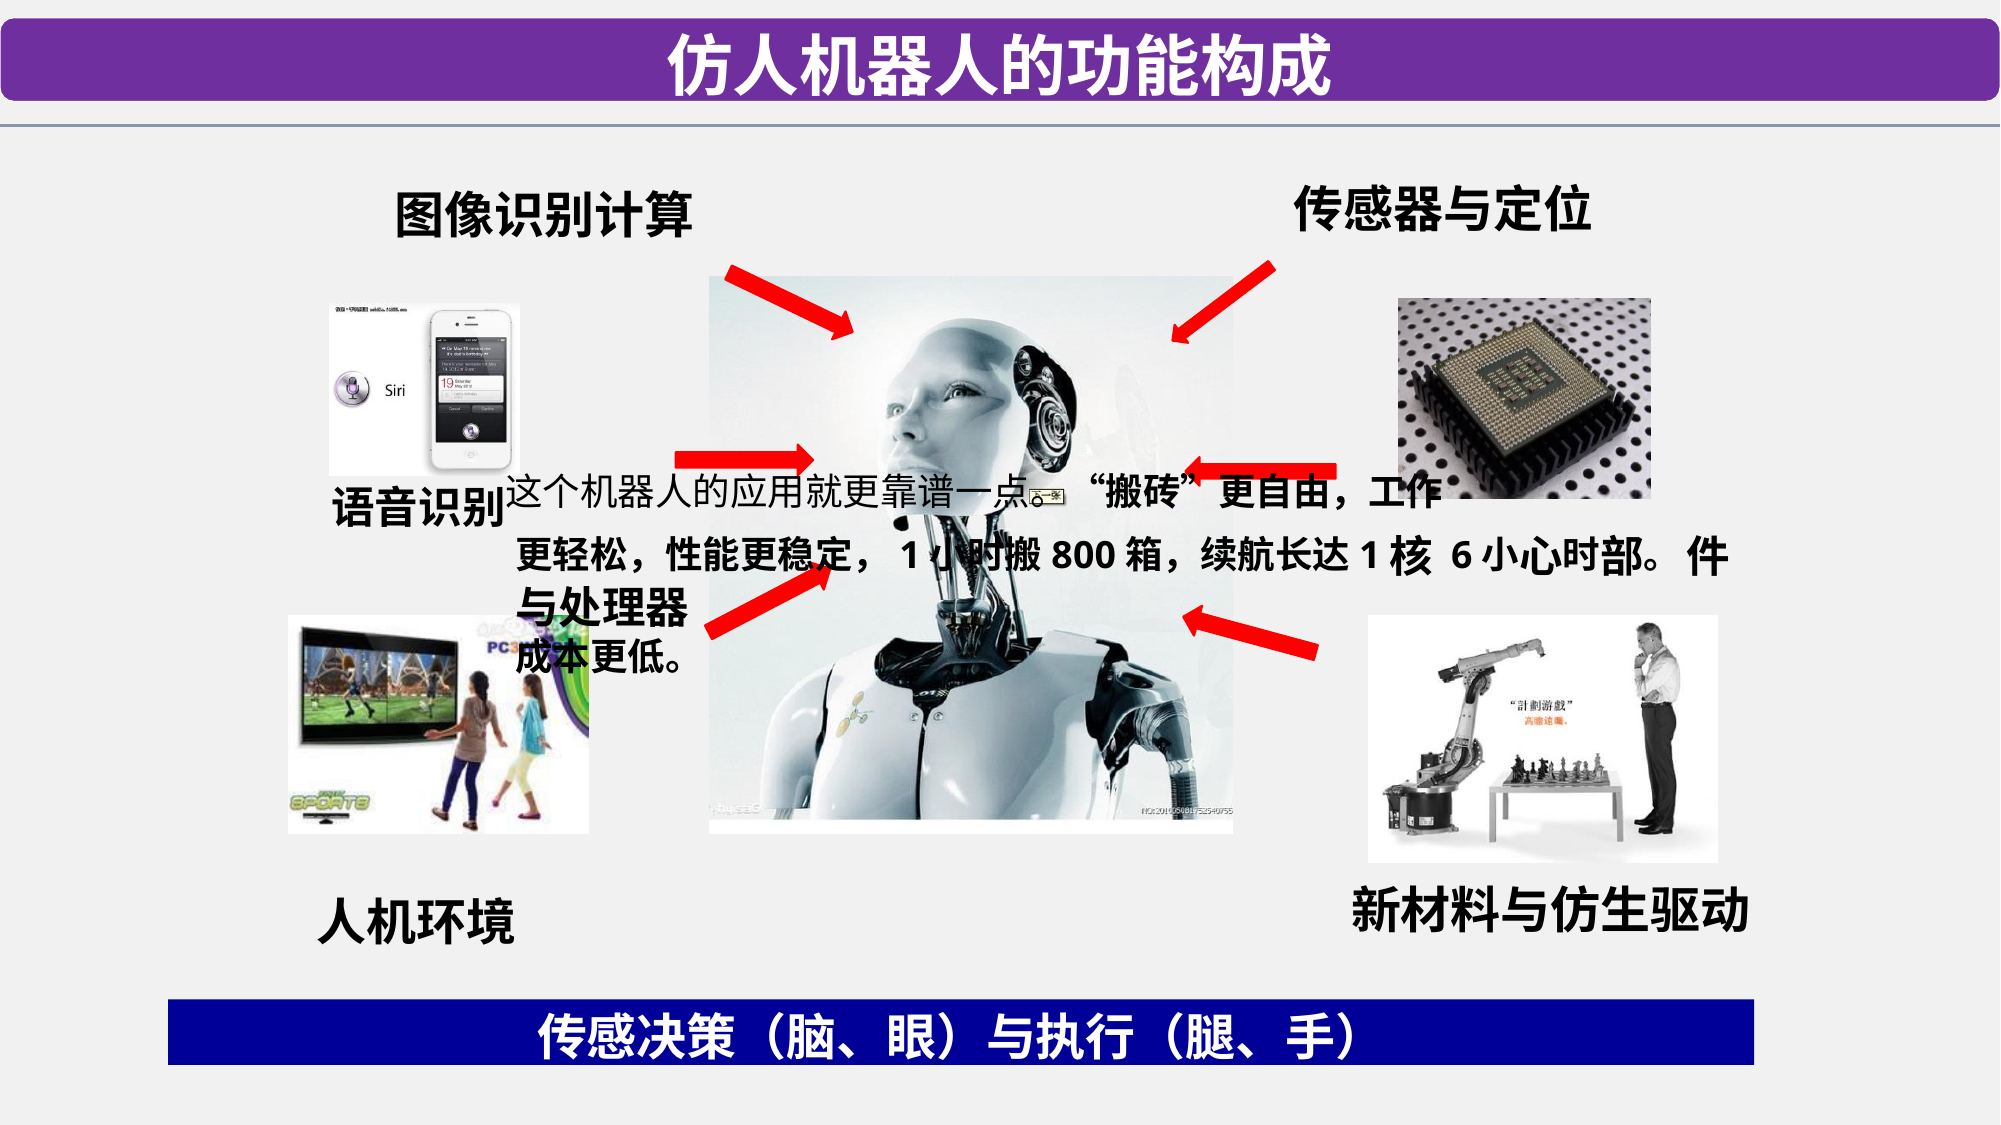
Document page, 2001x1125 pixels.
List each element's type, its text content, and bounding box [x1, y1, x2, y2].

picture [329, 302, 520, 476]
text_box 传感决策（脑、眼）与执行（腿、手） [168, 999, 1755, 1065]
text_box 传感器与定位 [1291, 175, 1596, 238]
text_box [1171, 259, 1277, 345]
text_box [703, 560, 832, 641]
picture [287, 615, 590, 834]
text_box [0, 16, 2000, 102]
picture [1368, 615, 1719, 863]
picture [708, 276, 1234, 834]
text_box 图像识别计算 [392, 181, 697, 244]
text_box 语音识别这个机器人的应用就更靠谱一点。“搬砖”更自由，工作 更轻松，性能更稳定，1小时搬800箱，续航长达1核6小心时部。件与处理器 成本更低。 [323, 477, 703, 679]
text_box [1183, 455, 1337, 487]
picture [1398, 297, 1651, 499]
text_box 人机环境 [314, 888, 519, 951]
text_box 新材料与仿生驱动 [1348, 876, 1753, 939]
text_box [674, 443, 815, 477]
text_box 语音识别这个机器人的应用就更靠谱一点。“搬砖”更自由，工作 更轻松，性能更稳定，1小时搬800箱，续航长达1核6小心时部。件与处理器 成本更低。 [1238, 477, 1744, 679]
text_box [1181, 604, 1320, 662]
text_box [723, 264, 854, 341]
title 仿人机器人的功能构成 [664, 113, 1336, 212]
